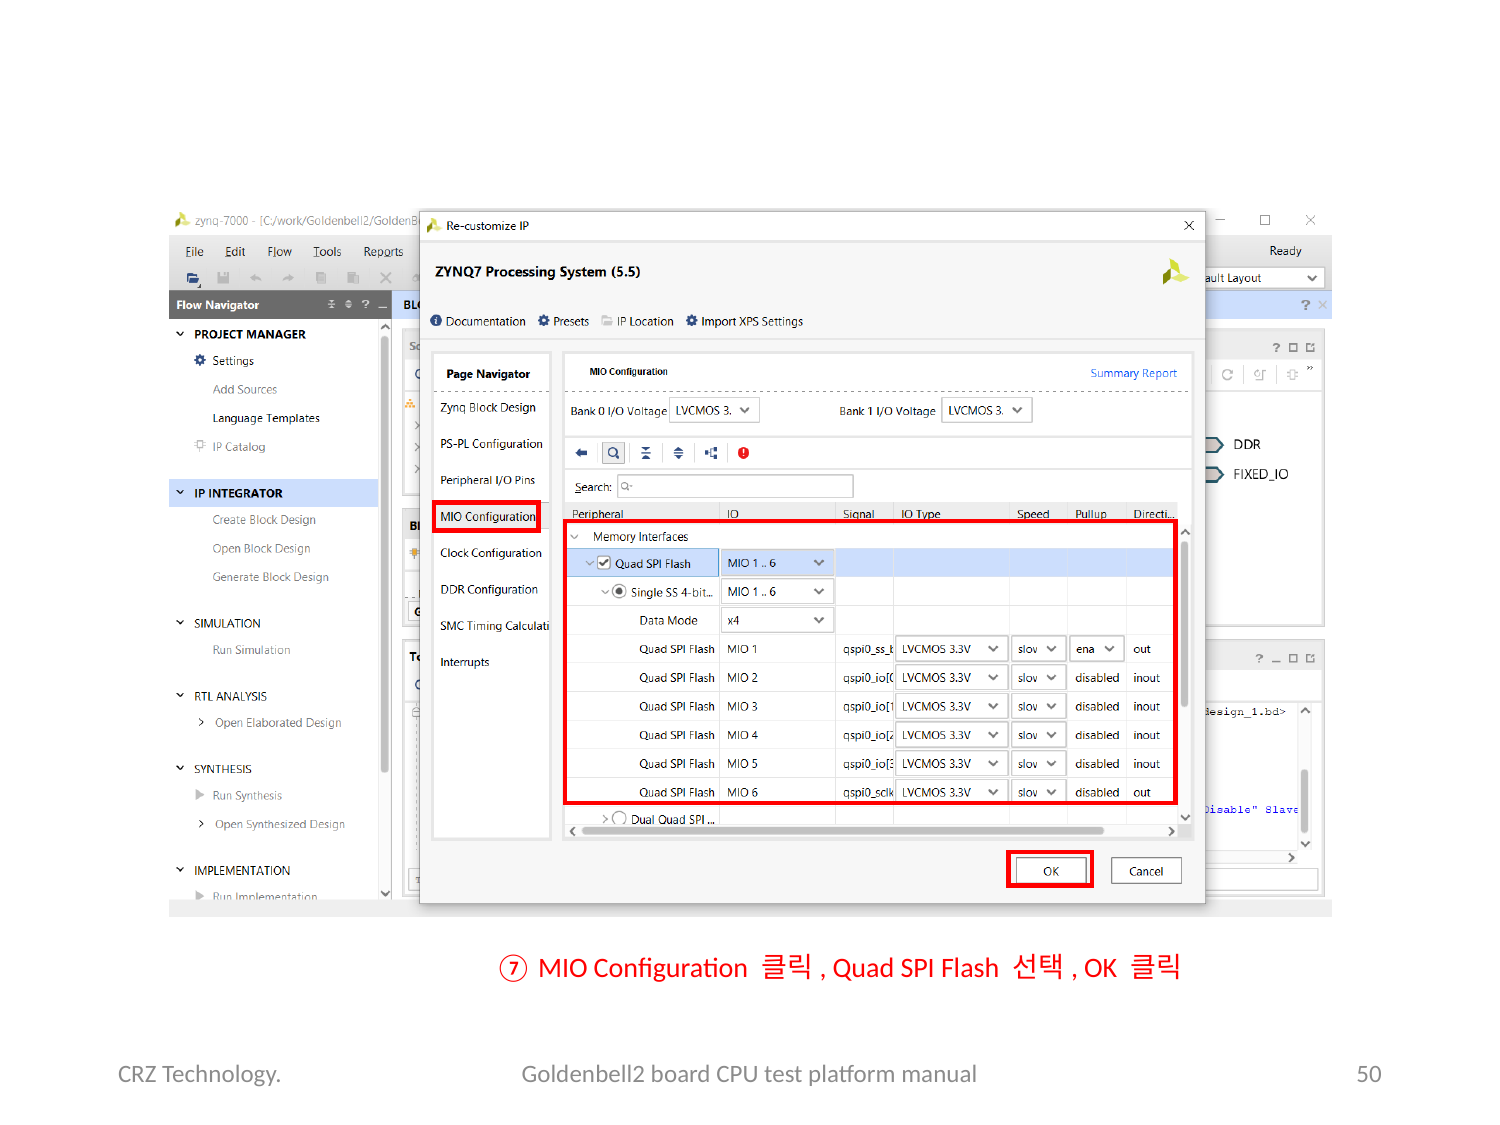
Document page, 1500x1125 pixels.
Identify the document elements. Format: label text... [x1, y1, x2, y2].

slide_number 50 [1059, 1042, 1397, 1103]
footer Goldenbell2 board CPU test platform manual [496, 1042, 1004, 1103]
picture [168, 208, 1332, 917]
slide_number CRZ Technology. [103, 1042, 441, 1103]
text_box ⑦ MIO Configuration 클릭, Quad SPI Flash 선택, OK 클릭 [479, 941, 1233, 991]
